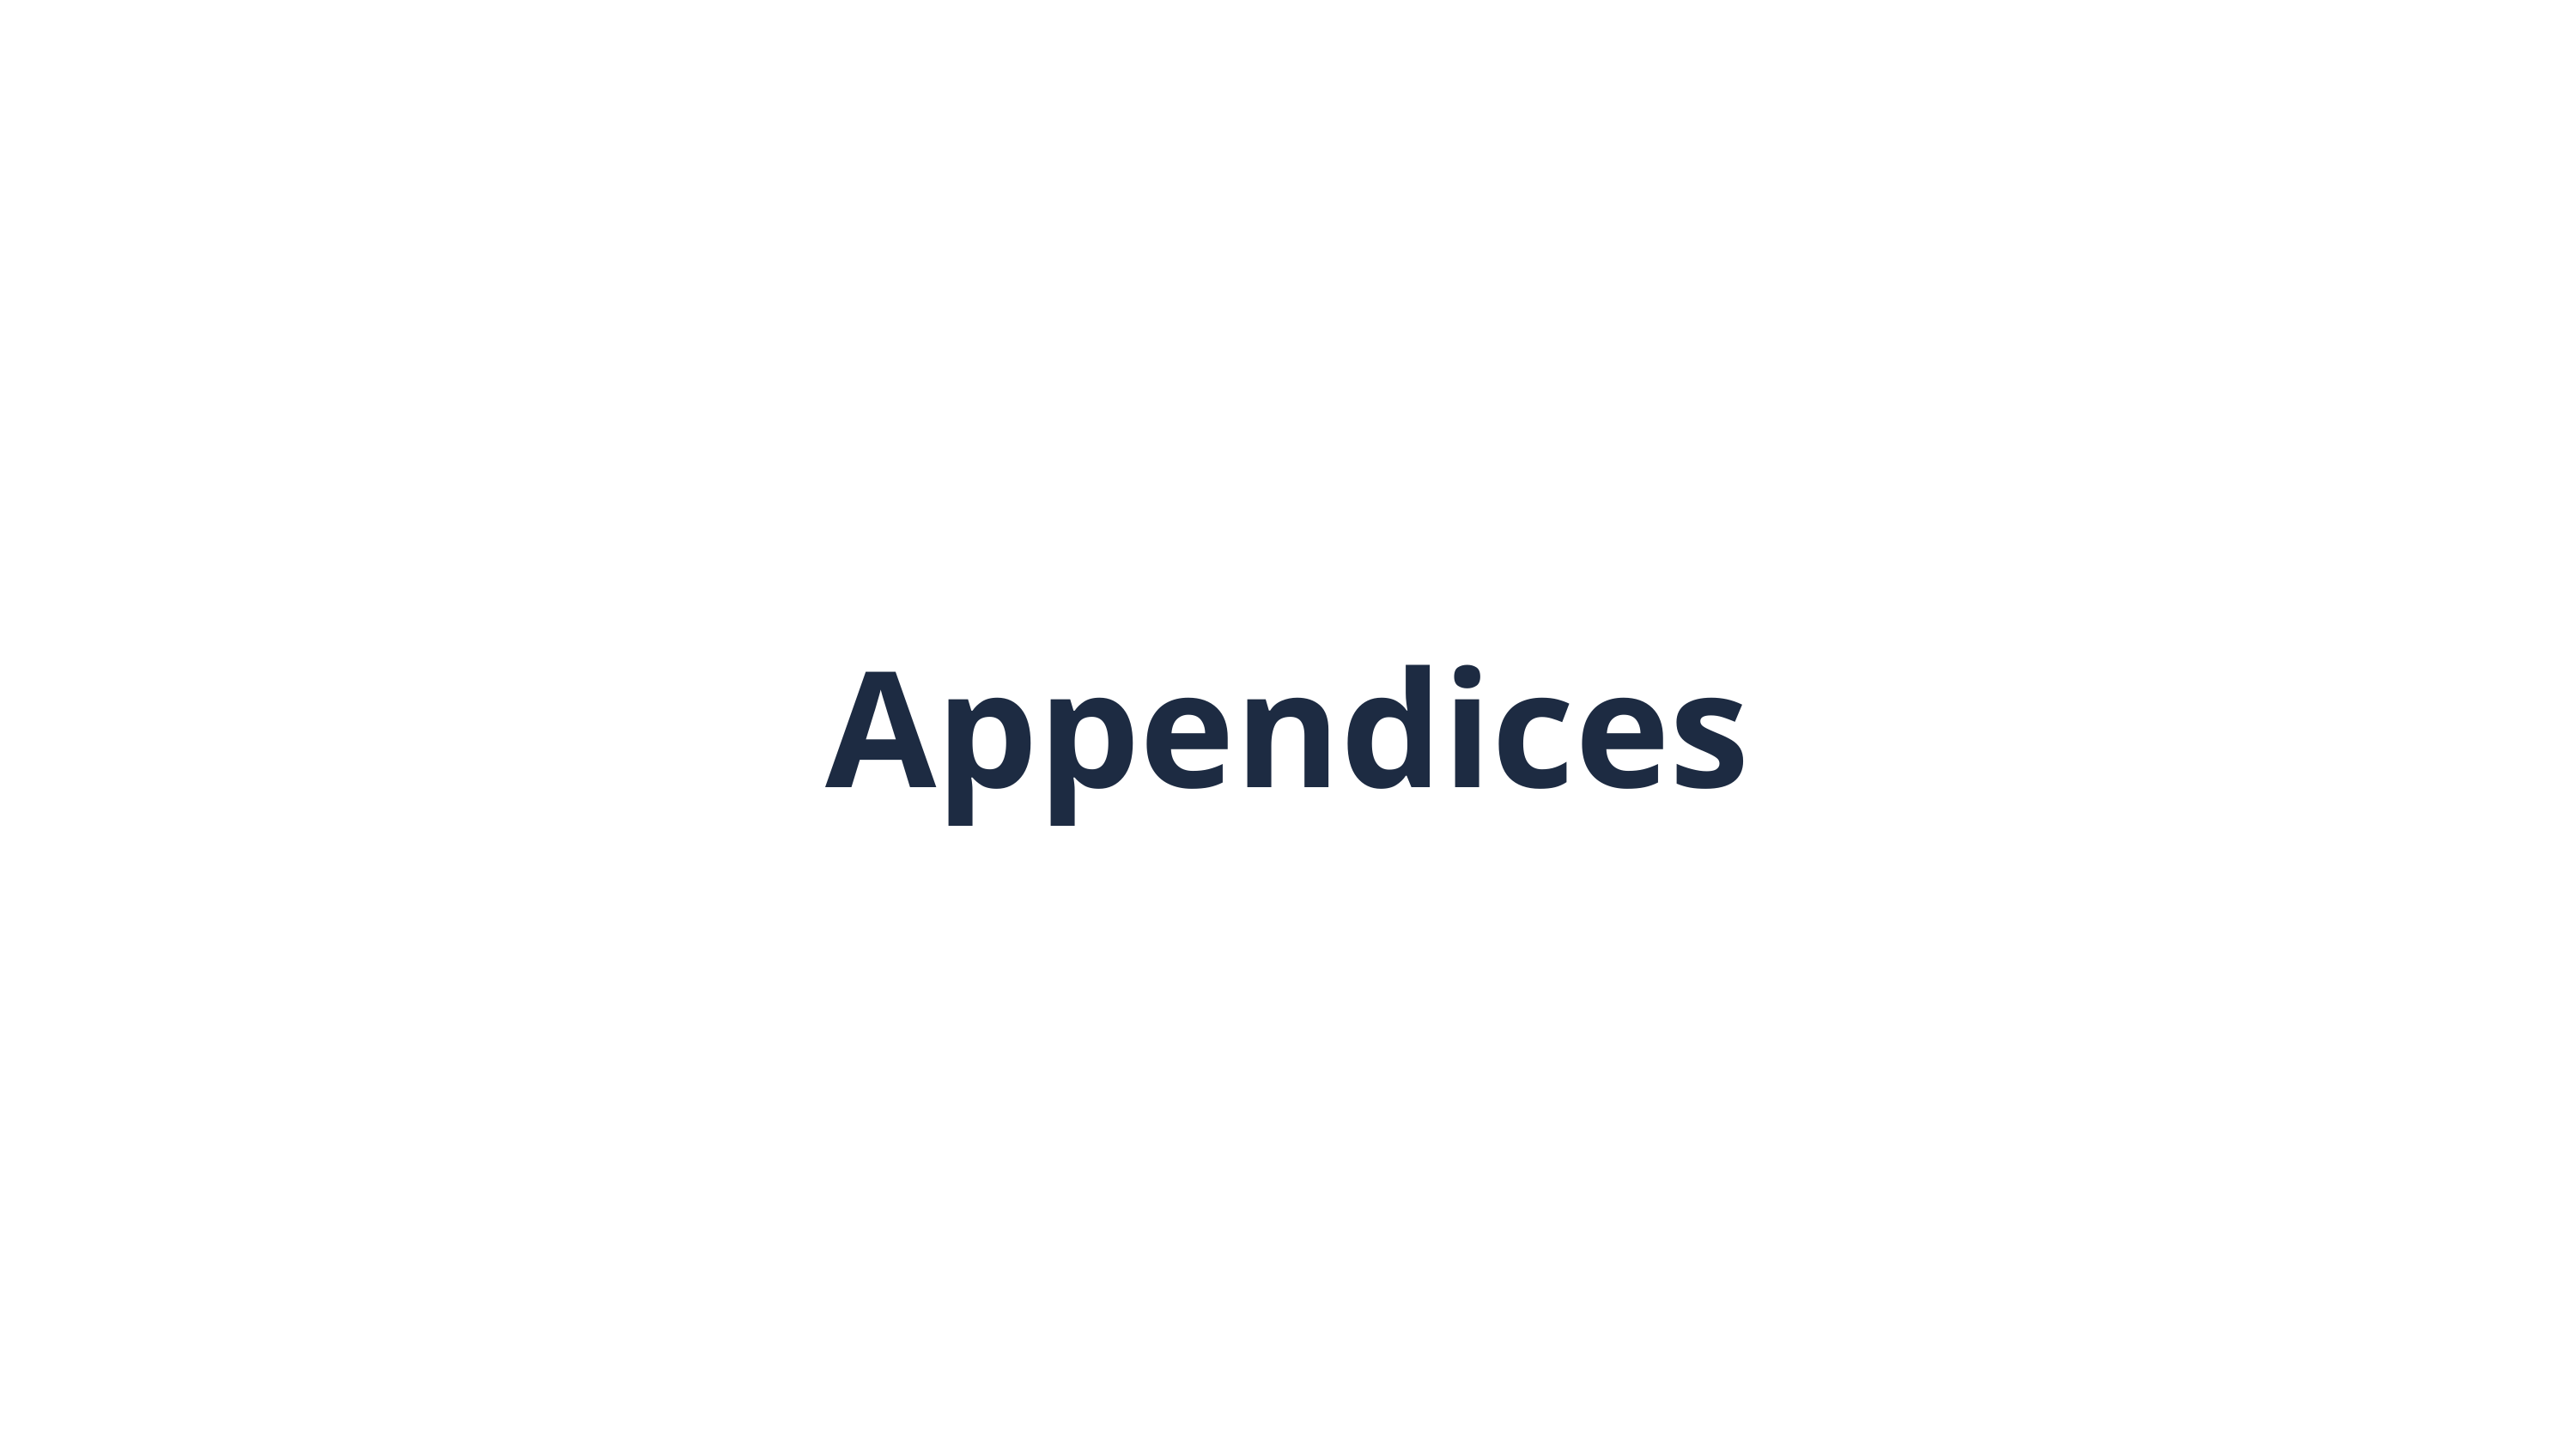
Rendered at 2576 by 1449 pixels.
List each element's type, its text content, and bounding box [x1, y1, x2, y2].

text_box Appendices [643, 620, 1932, 827]
